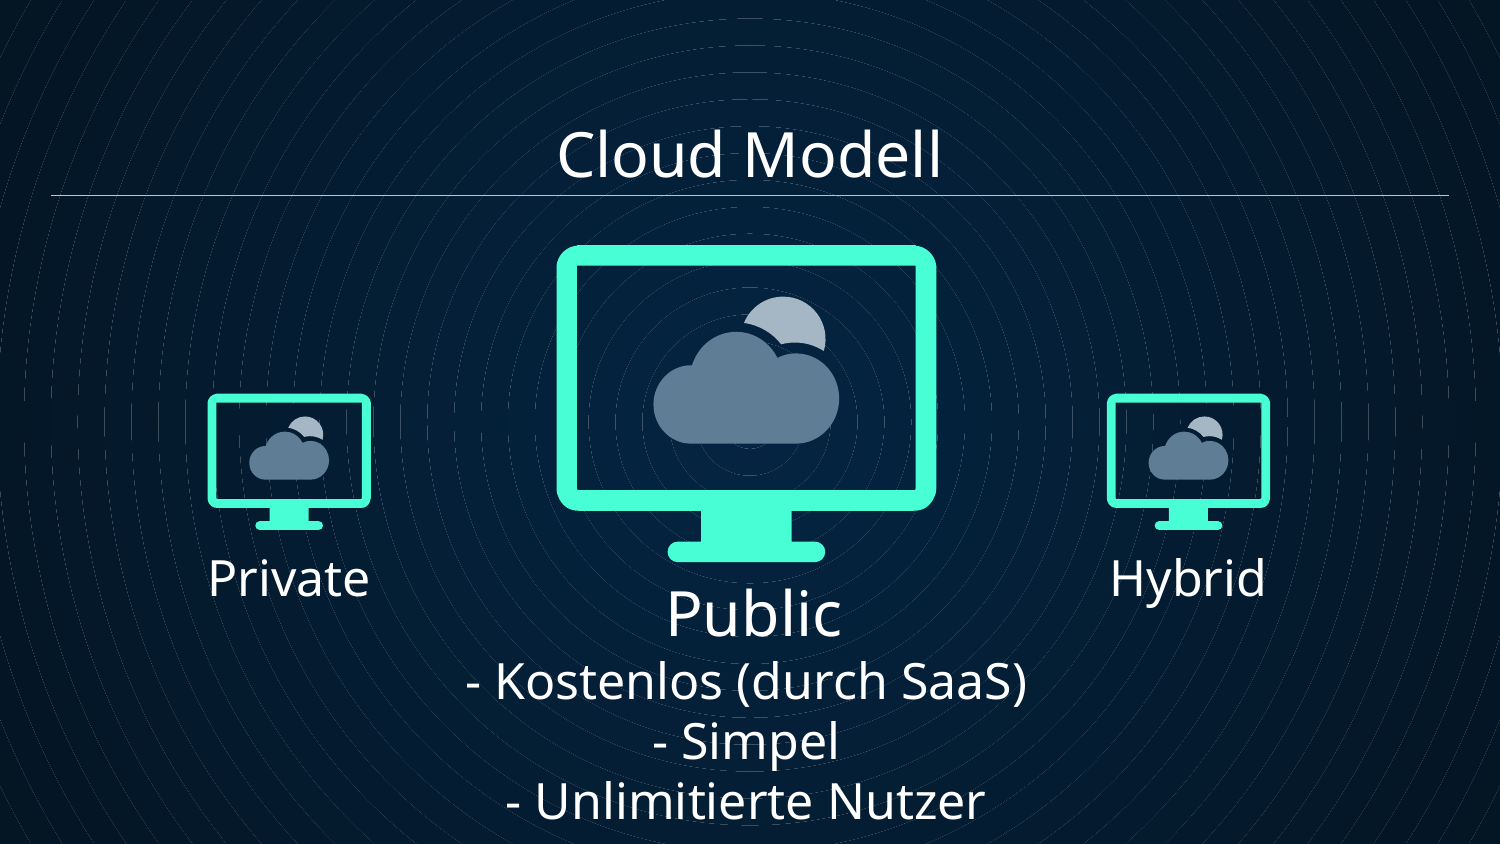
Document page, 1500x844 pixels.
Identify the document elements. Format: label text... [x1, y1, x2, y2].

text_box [249, 416, 330, 480]
title Cloud Modell [51, 202, 1449, 206]
title Private [118, 589, 357, 622]
text_box [1106, 393, 1271, 530]
text_box [207, 393, 371, 530]
text_box Hybrid [1151, 589, 1359, 622]
text_box Public [357, 588, 1151, 664]
title Cloud Modell [51, 105, 1449, 195]
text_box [653, 296, 840, 444]
text_box [556, 245, 937, 563]
text_box - Kostenlos (durch SaaS) - Simpel - Unlimitierte Nutzer [385, 664, 1107, 827]
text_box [1148, 416, 1229, 480]
